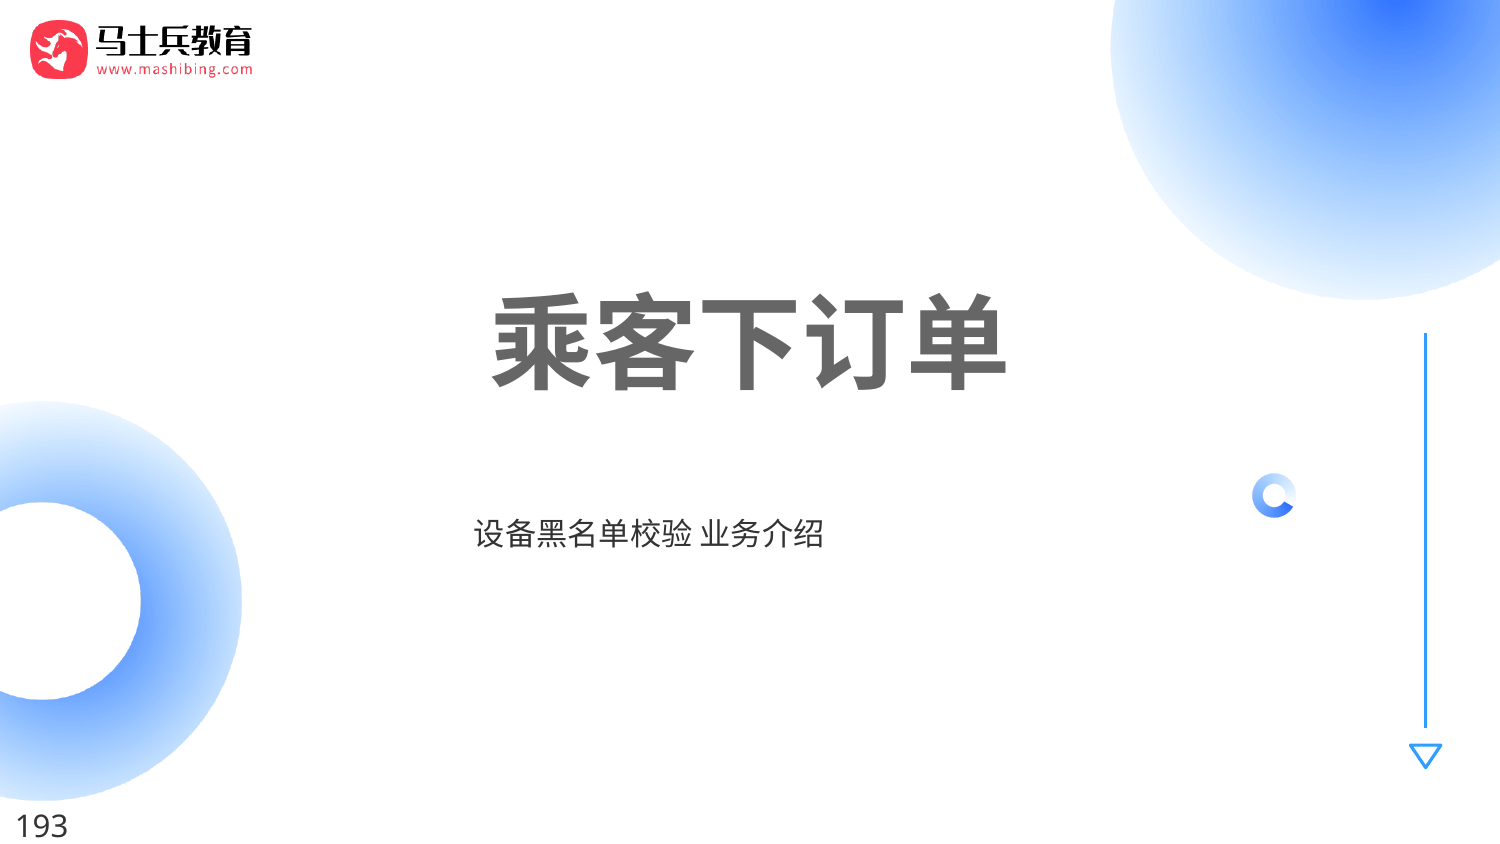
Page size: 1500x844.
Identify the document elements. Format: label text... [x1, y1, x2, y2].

text_box [1410, 745, 1441, 768]
picture [1110, 0, 1500, 300]
picture [0, 395, 246, 803]
picture [1252, 473, 1296, 518]
text_box 193 [0, 803, 159, 844]
text_box 设备黑名单校验 业务介绍 [459, 495, 1041, 571]
text_box 乘客下订单 [125, 273, 1375, 422]
picture [30, 20, 252, 79]
